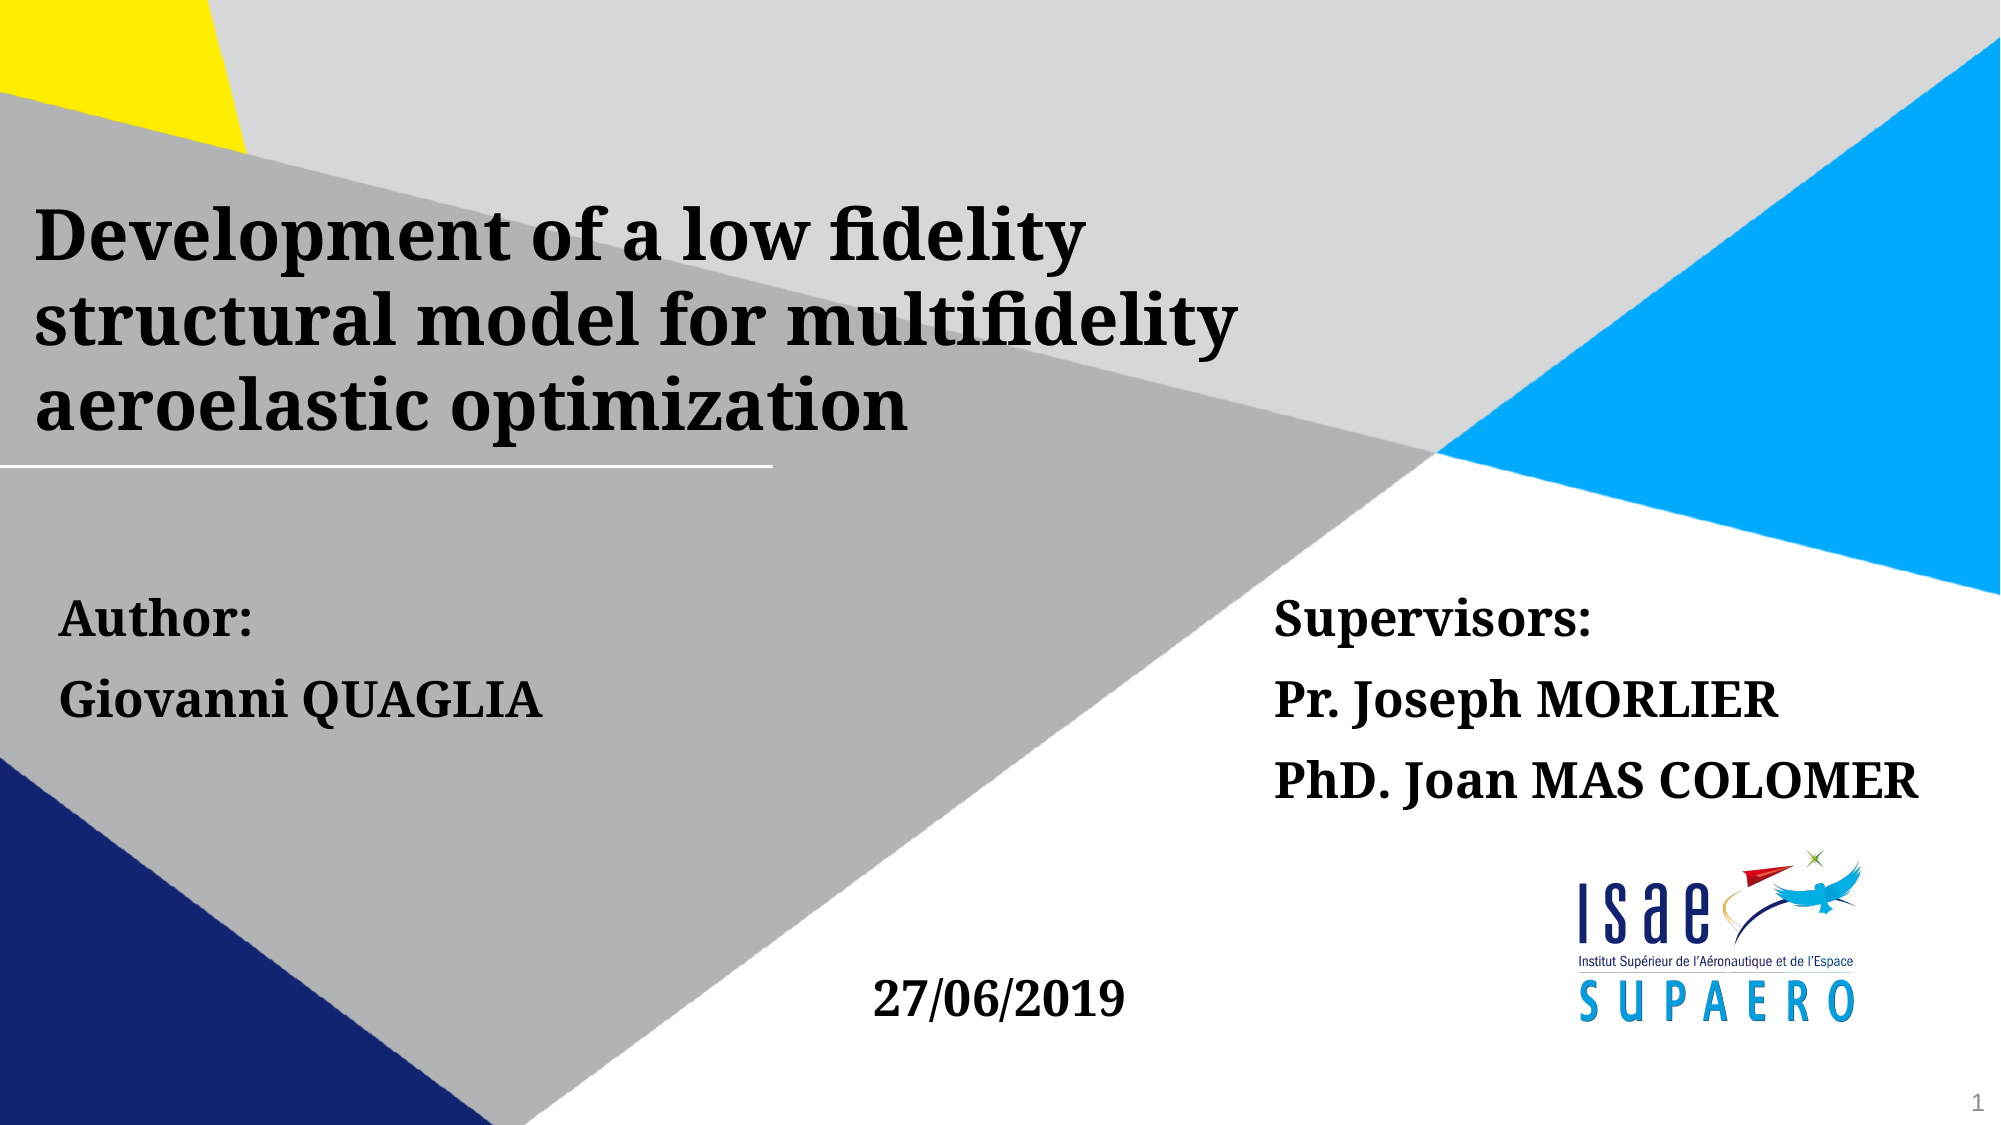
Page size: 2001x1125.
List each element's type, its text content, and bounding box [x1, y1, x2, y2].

picture [0, 0, 2001, 1125]
list Author: Giovanni QUAGLIA [43, 579, 859, 781]
slide_number 1 [1550, 1080, 2000, 1124]
title Development of a low fidelity structural model for multifidelity aeroelastic optimization [19, 154, 1303, 480]
text_box 27/06/2019 [805, 959, 1195, 1079]
text_box Supervisors: Pr. Joseph MORLIER PhD. Joan MAS COLOMER [1259, 579, 2000, 816]
